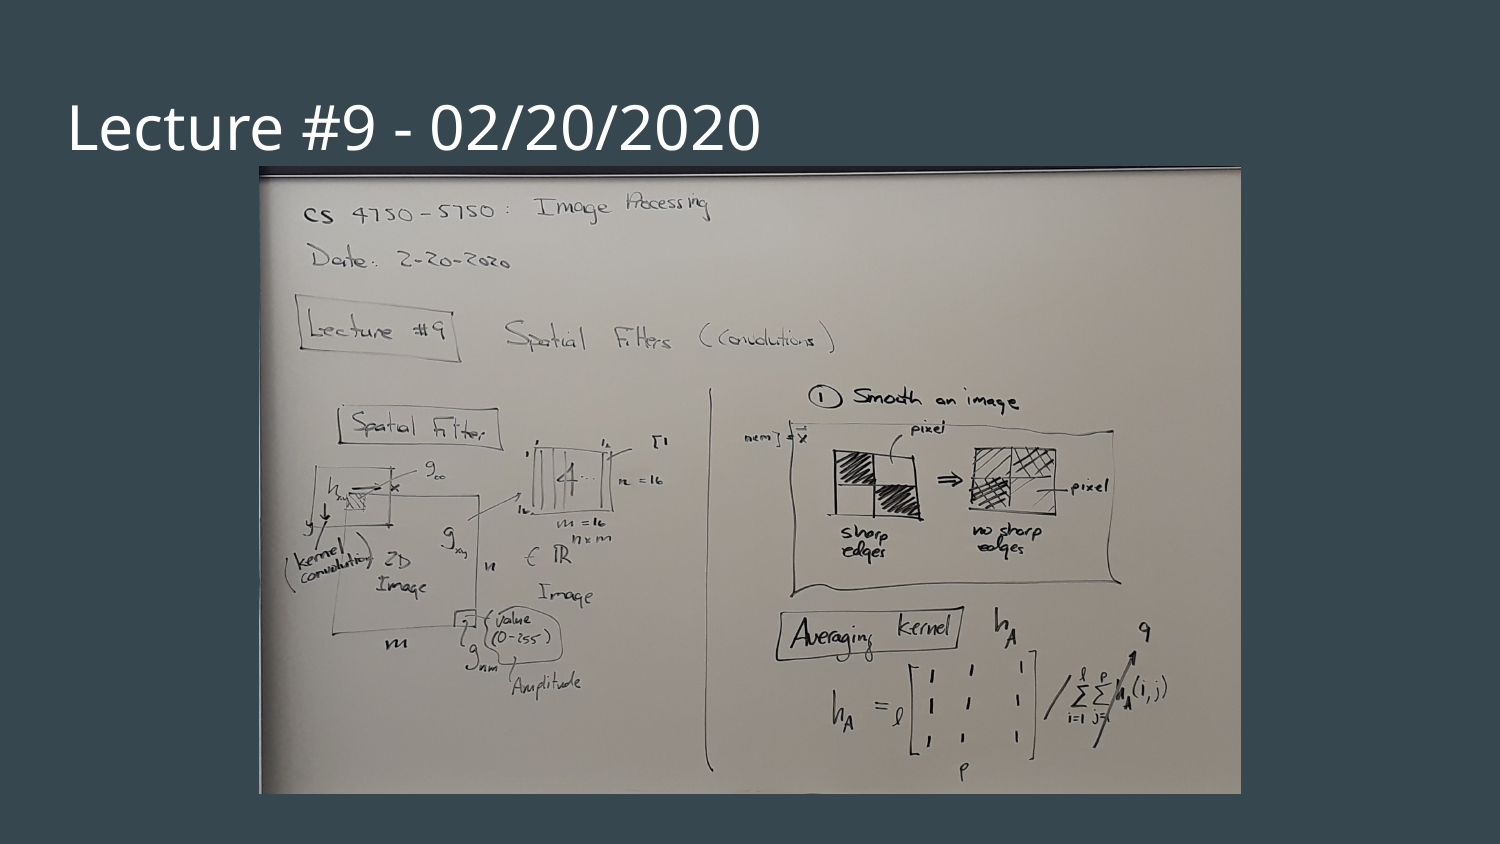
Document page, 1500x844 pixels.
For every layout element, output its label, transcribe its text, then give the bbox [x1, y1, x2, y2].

picture [259, 166, 1241, 794]
title Lecture #9 - 02/20/2020 [51, 72, 1449, 167]
